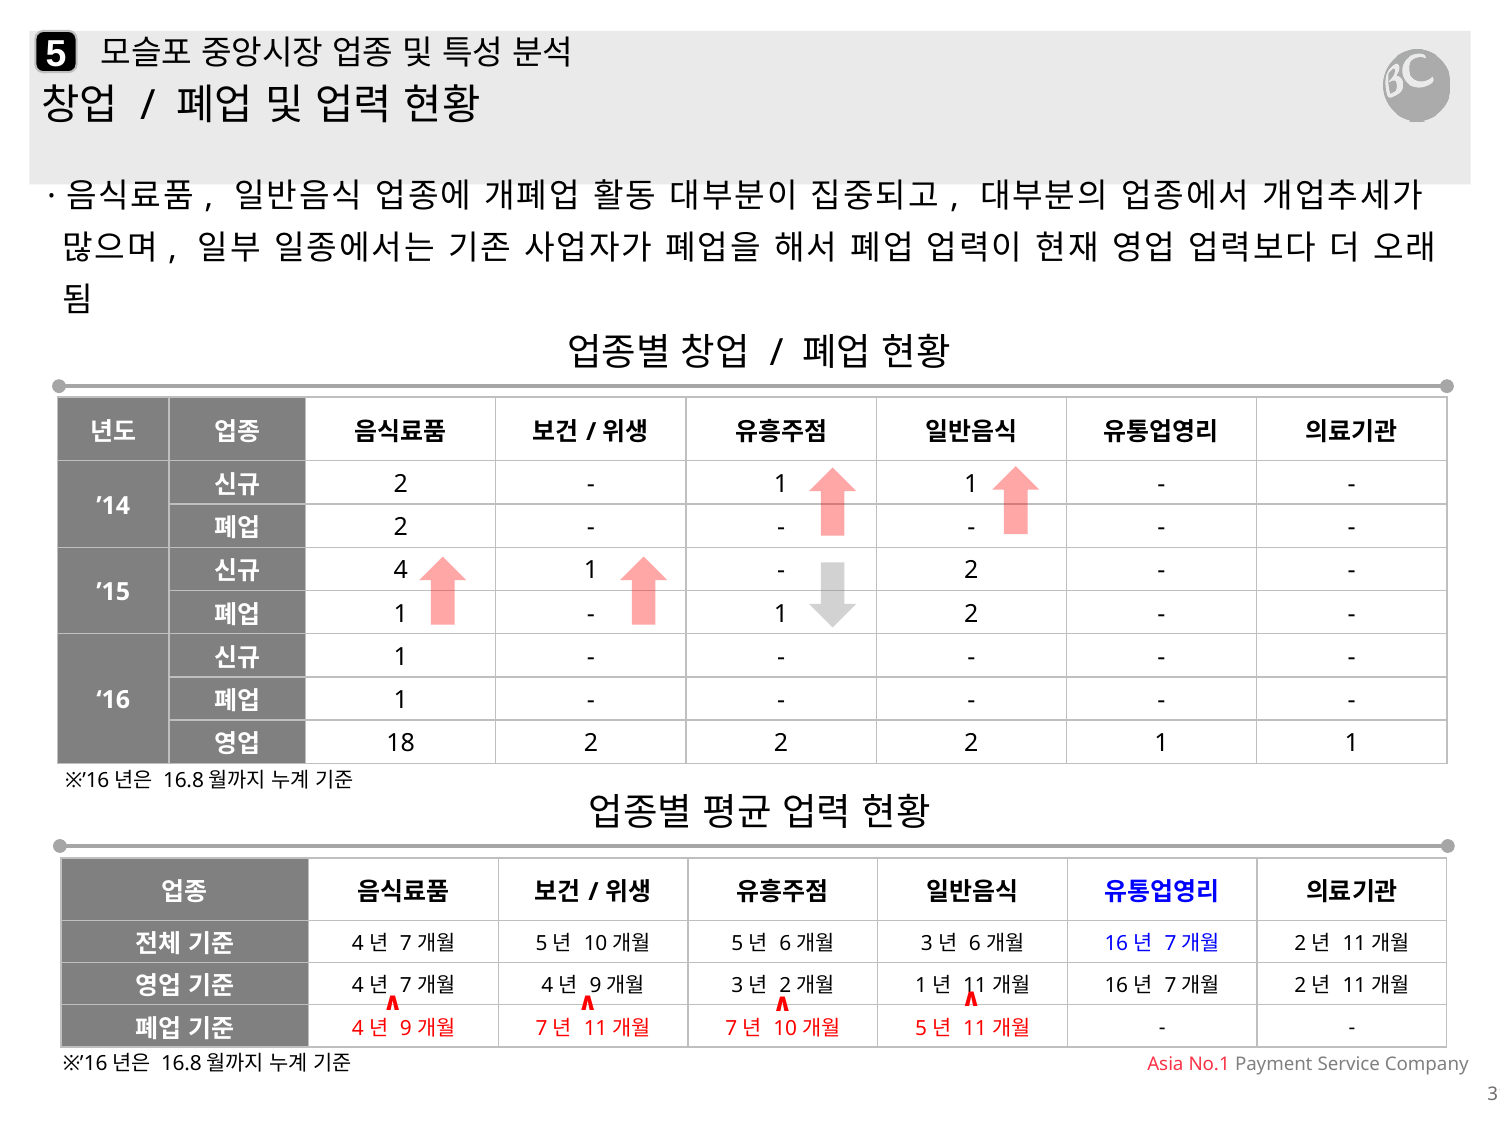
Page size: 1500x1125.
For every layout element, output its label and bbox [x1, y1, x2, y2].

table_cell [306, 591, 495, 633]
table_cell [877, 591, 1066, 633]
table_cell [1067, 721, 1256, 763]
text_box [59, 769, 1460, 834]
table_cell [877, 461, 1066, 503]
table_cell [306, 548, 495, 590]
text_box [619, 556, 668, 626]
table_cell [499, 963, 687, 1004]
table_cell [1258, 1005, 1446, 1046]
table_cell [496, 721, 685, 763]
table_cell [687, 721, 876, 763]
table_cell [1257, 461, 1446, 503]
table_cell [687, 461, 876, 503]
text_box [991, 465, 1041, 535]
table_cell [1067, 634, 1256, 676]
table_cell [1257, 721, 1446, 763]
table_cell [170, 461, 305, 503]
title [37, 30, 1372, 76]
table_cell [1257, 634, 1446, 676]
text_box [808, 466, 857, 537]
table_cell [1257, 505, 1446, 547]
table_header [1068, 859, 1256, 920]
table_cell [1068, 963, 1256, 1004]
table_header [687, 398, 876, 460]
table_cell [687, 505, 876, 547]
table_cell [170, 721, 305, 763]
text_box [549, 989, 626, 1017]
table_cell [496, 634, 685, 676]
table_cell [687, 548, 876, 590]
table_cell [689, 921, 877, 962]
list [41, 83, 1376, 131]
table_header [58, 398, 168, 460]
table_cell [309, 921, 498, 962]
table_cell [1258, 963, 1446, 1004]
table_cell [306, 678, 495, 719]
table_cell [877, 634, 1066, 676]
table_cell [877, 721, 1066, 763]
table_cell [58, 548, 168, 633]
table_cell [687, 678, 876, 719]
table_cell [499, 1005, 687, 1046]
table_cell [1257, 548, 1446, 590]
table_cell [58, 461, 168, 547]
table_cell [170, 591, 305, 633]
table_cell [689, 963, 877, 1004]
table_header [62, 859, 308, 920]
table_cell [878, 963, 1067, 1004]
table_cell [306, 721, 495, 763]
table_cell [687, 591, 876, 633]
text_box [58, 333, 1459, 374]
table_cell [878, 1005, 1067, 1046]
table_header [689, 859, 877, 920]
table_cell [1067, 678, 1256, 719]
table_cell [878, 921, 1067, 962]
text_box [35, 184, 1469, 303]
table_cell [62, 921, 308, 962]
table_cell [496, 591, 685, 633]
table_cell [1067, 591, 1256, 633]
table_cell [1068, 1005, 1256, 1046]
table_header [499, 859, 687, 920]
table_cell [1067, 548, 1256, 590]
table_header [1257, 398, 1446, 460]
table_cell [1258, 921, 1446, 962]
table_header [306, 398, 495, 460]
table_cell [306, 461, 495, 503]
table_cell [877, 505, 1066, 547]
table_cell [309, 963, 498, 1004]
picture [1383, 49, 1450, 122]
table_cell [496, 678, 685, 719]
table_cell [499, 921, 687, 962]
table_cell [496, 548, 685, 590]
table_header [309, 859, 498, 920]
table_header [877, 398, 1066, 460]
table_cell [170, 548, 305, 590]
text_box [808, 561, 858, 629]
text_box [744, 989, 821, 1017]
table_cell [877, 548, 1066, 590]
table_cell [170, 678, 305, 719]
table_cell [1067, 505, 1256, 547]
table_cell [306, 634, 495, 676]
text_box [62, 1052, 512, 1076]
table_cell [496, 505, 685, 547]
table_header [496, 398, 685, 460]
table_cell [496, 461, 685, 503]
table_cell [62, 1005, 308, 1046]
text_box [933, 985, 1010, 1013]
table_cell [1067, 461, 1256, 503]
text_box [354, 989, 431, 1017]
table_cell [1257, 591, 1446, 633]
table_cell [58, 634, 168, 763]
table_cell [687, 634, 876, 676]
table_cell [309, 1005, 498, 1046]
text_box [418, 556, 468, 626]
table_header [170, 398, 305, 460]
table_header [878, 859, 1067, 920]
text_box [33, 28, 79, 75]
table_cell [306, 505, 495, 547]
table_cell [62, 963, 308, 1004]
table_cell [1068, 921, 1256, 962]
table_header [1067, 398, 1256, 460]
table_header [1258, 859, 1446, 920]
table_cell [1257, 678, 1446, 719]
table_cell [877, 678, 1066, 719]
table_cell [170, 634, 305, 676]
table_cell [689, 1005, 877, 1046]
table_cell [170, 505, 305, 547]
